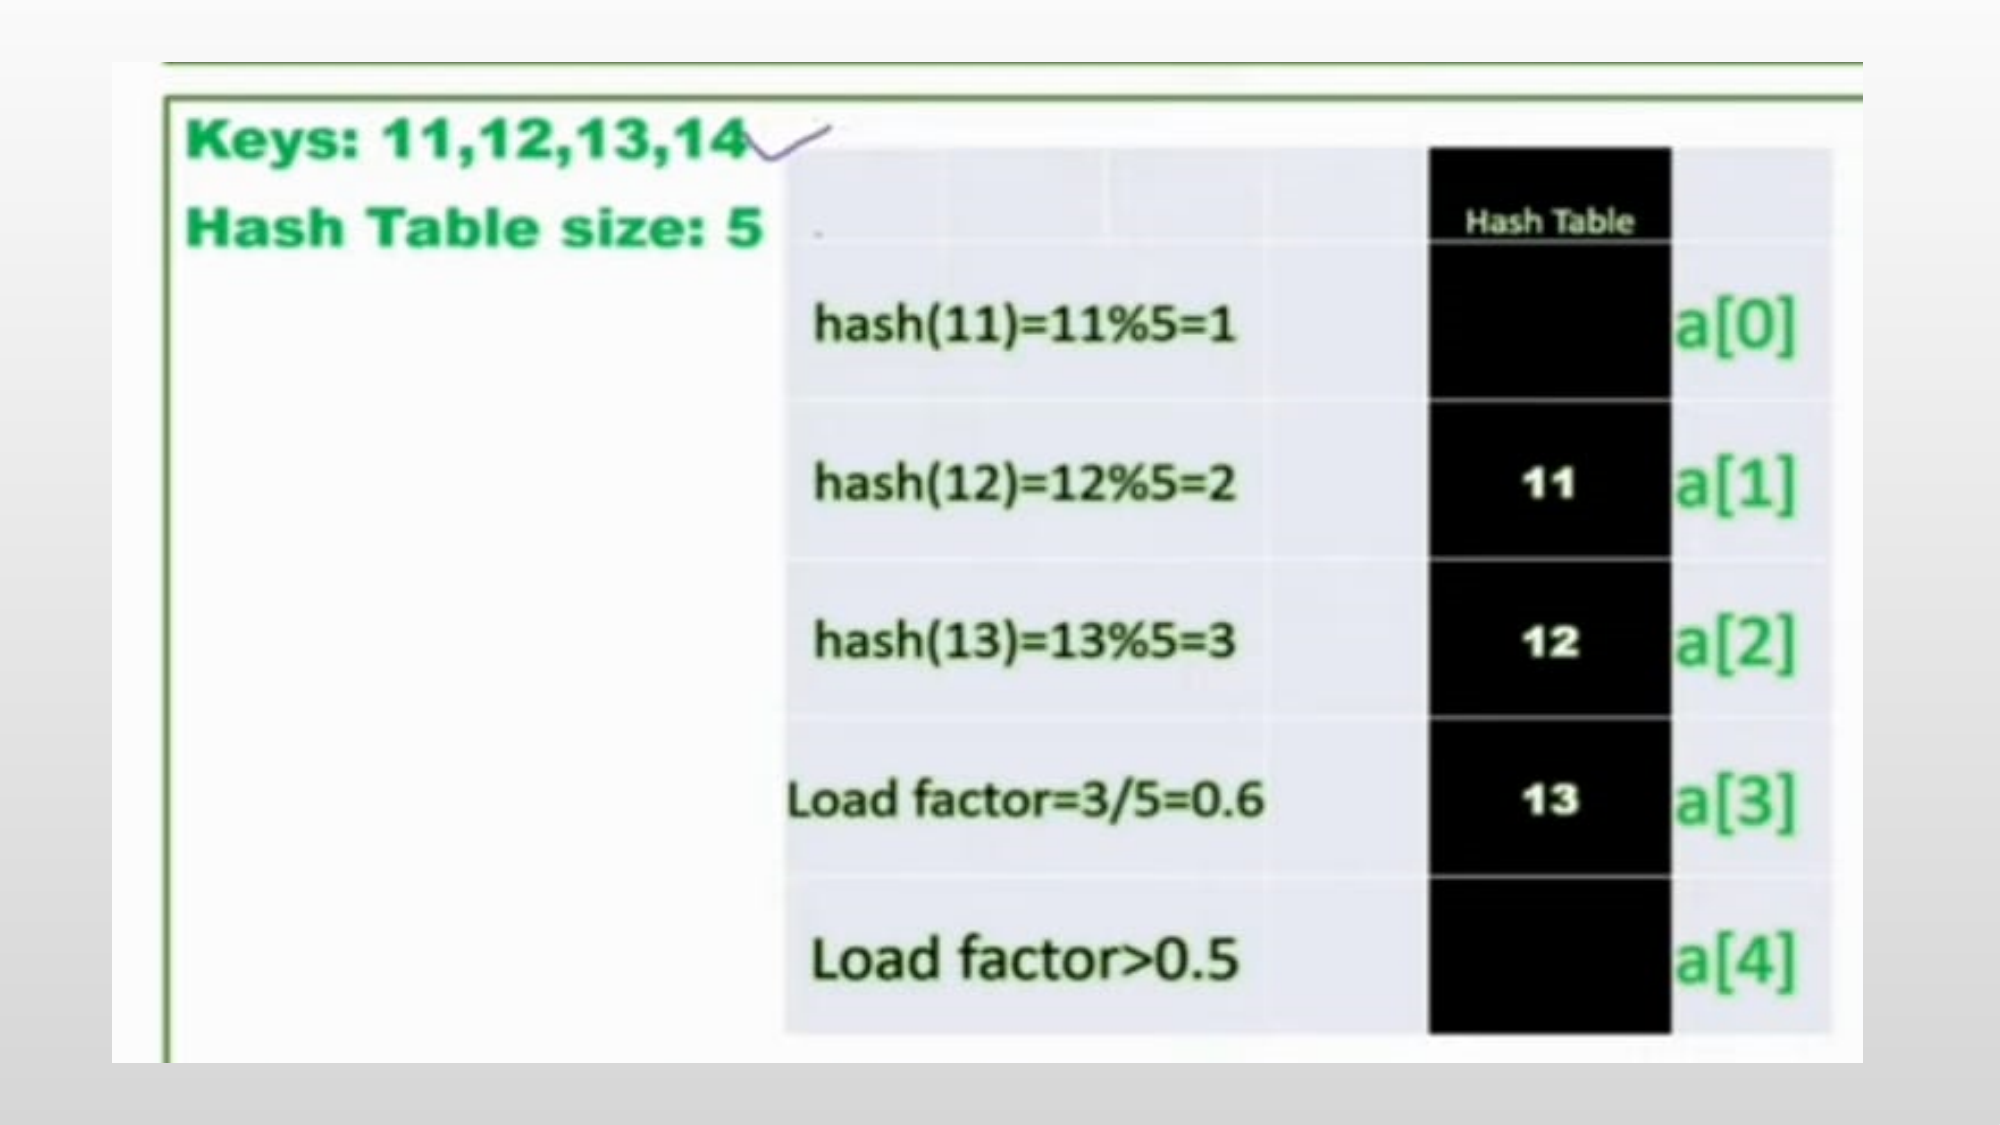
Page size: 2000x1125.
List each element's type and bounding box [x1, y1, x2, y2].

picture [112, 62, 1863, 1063]
